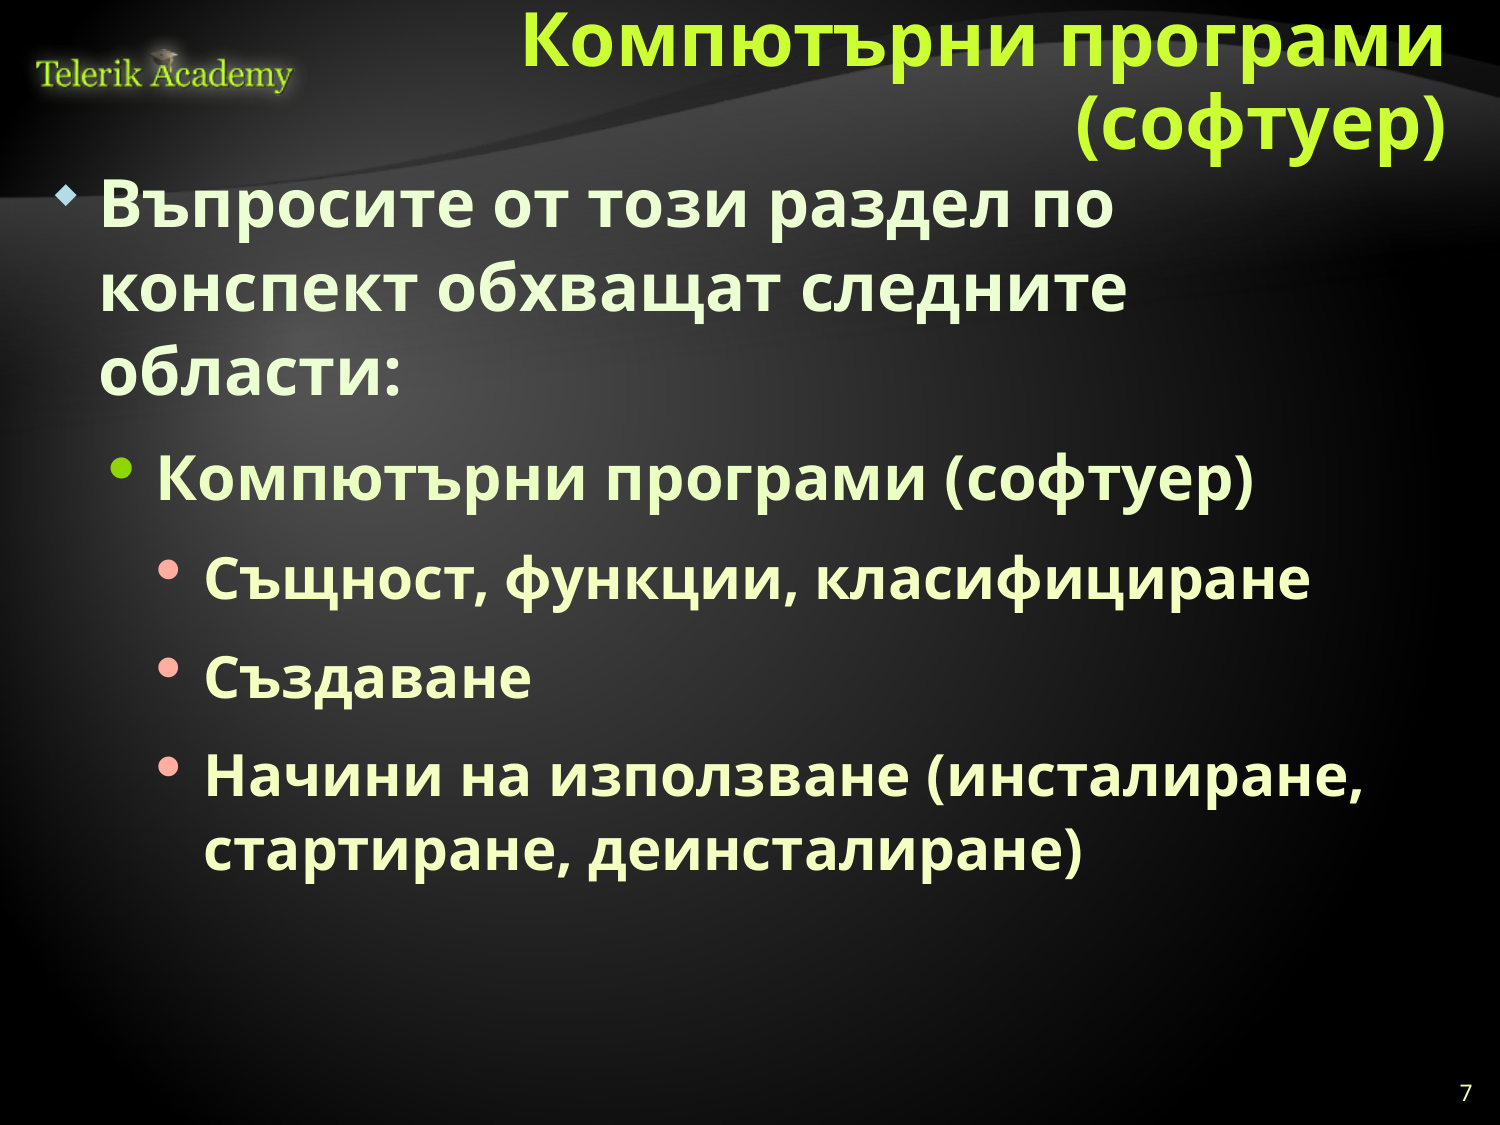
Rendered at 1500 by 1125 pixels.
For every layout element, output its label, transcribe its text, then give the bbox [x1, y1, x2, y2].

slide_number 7 [1412, 1074, 1488, 1113]
picture [0, 0, 1500, 1125]
title Компютърни програми (софтуер) [300, 12, 1463, 149]
list Въпросите от този раздел по конспект обхващат следните области: Компютърни програми (софтуер) Същност, функции, класифициране Създаване Начини на използване (инсталиране, стартиране, деинсталиране) [37, 149, 1463, 1100]
